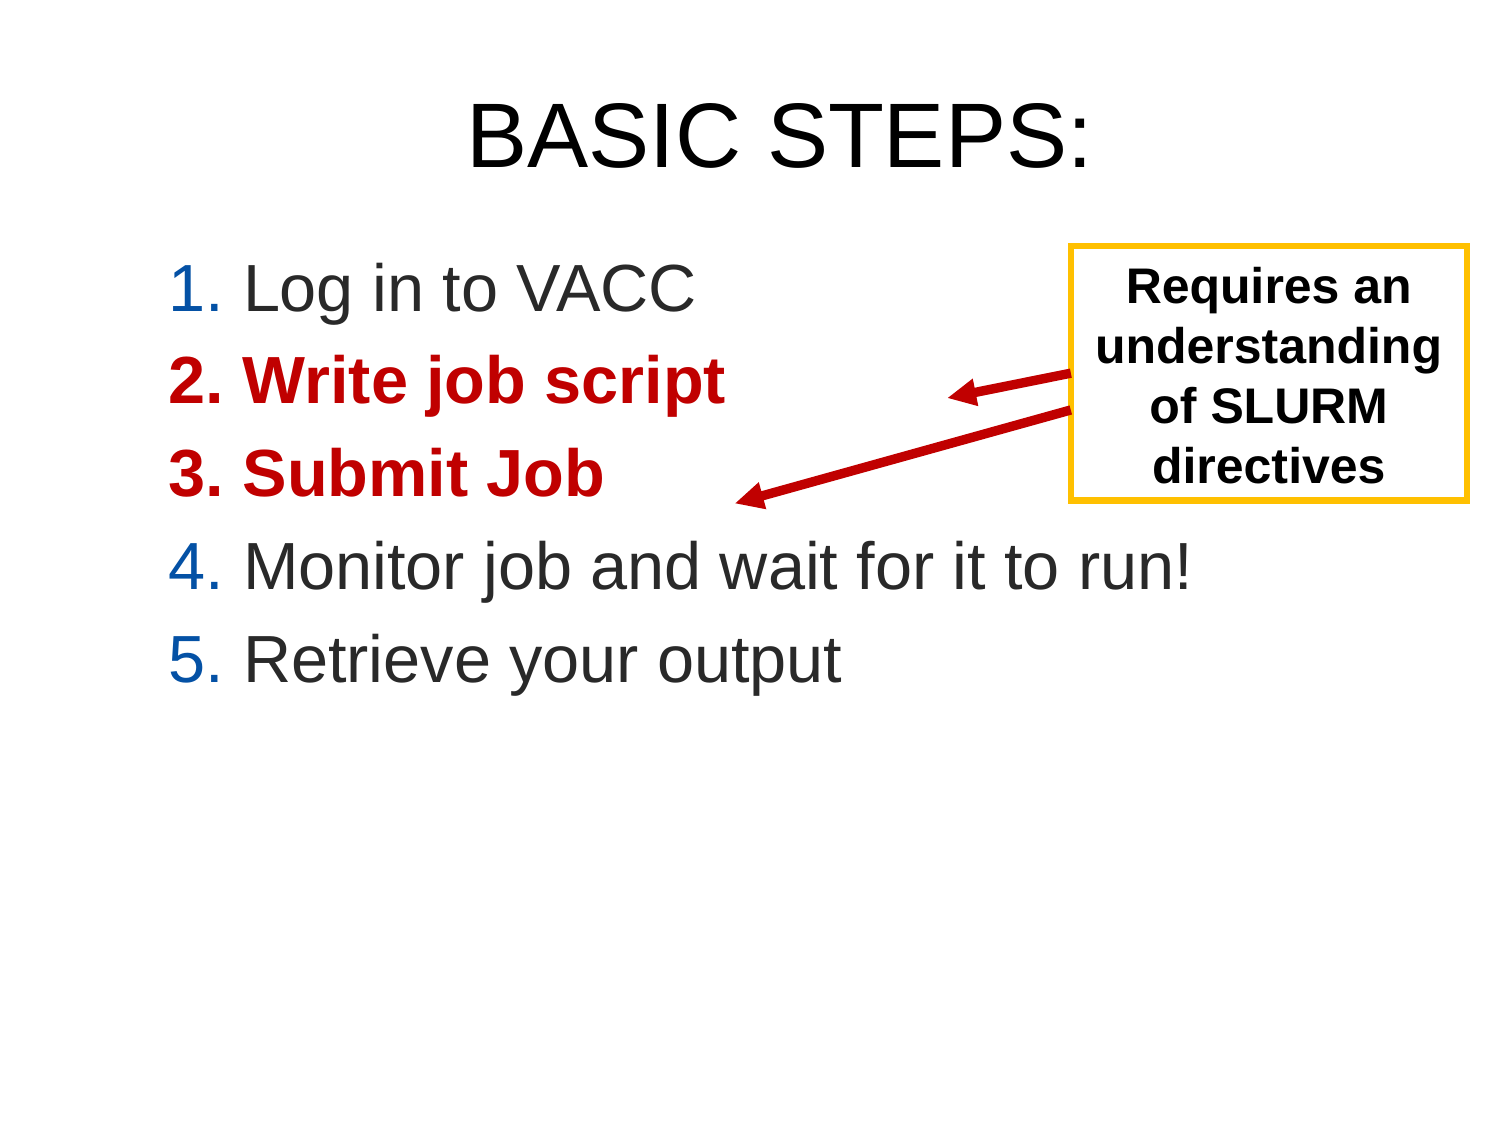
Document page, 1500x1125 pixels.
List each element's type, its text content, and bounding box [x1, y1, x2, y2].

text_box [735, 409, 1071, 504]
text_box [947, 374, 1071, 398]
title BASIC STEPS: [154, 62, 1407, 213]
list 1. Log in to VACC 2. Write job script 3. Submit Job 4. Monitor job and wait for it to run! 5. Retrieve your output [154, 245, 1407, 1027]
text_box Requires an understanding of SLURM directives [1070, 245, 1468, 502]
